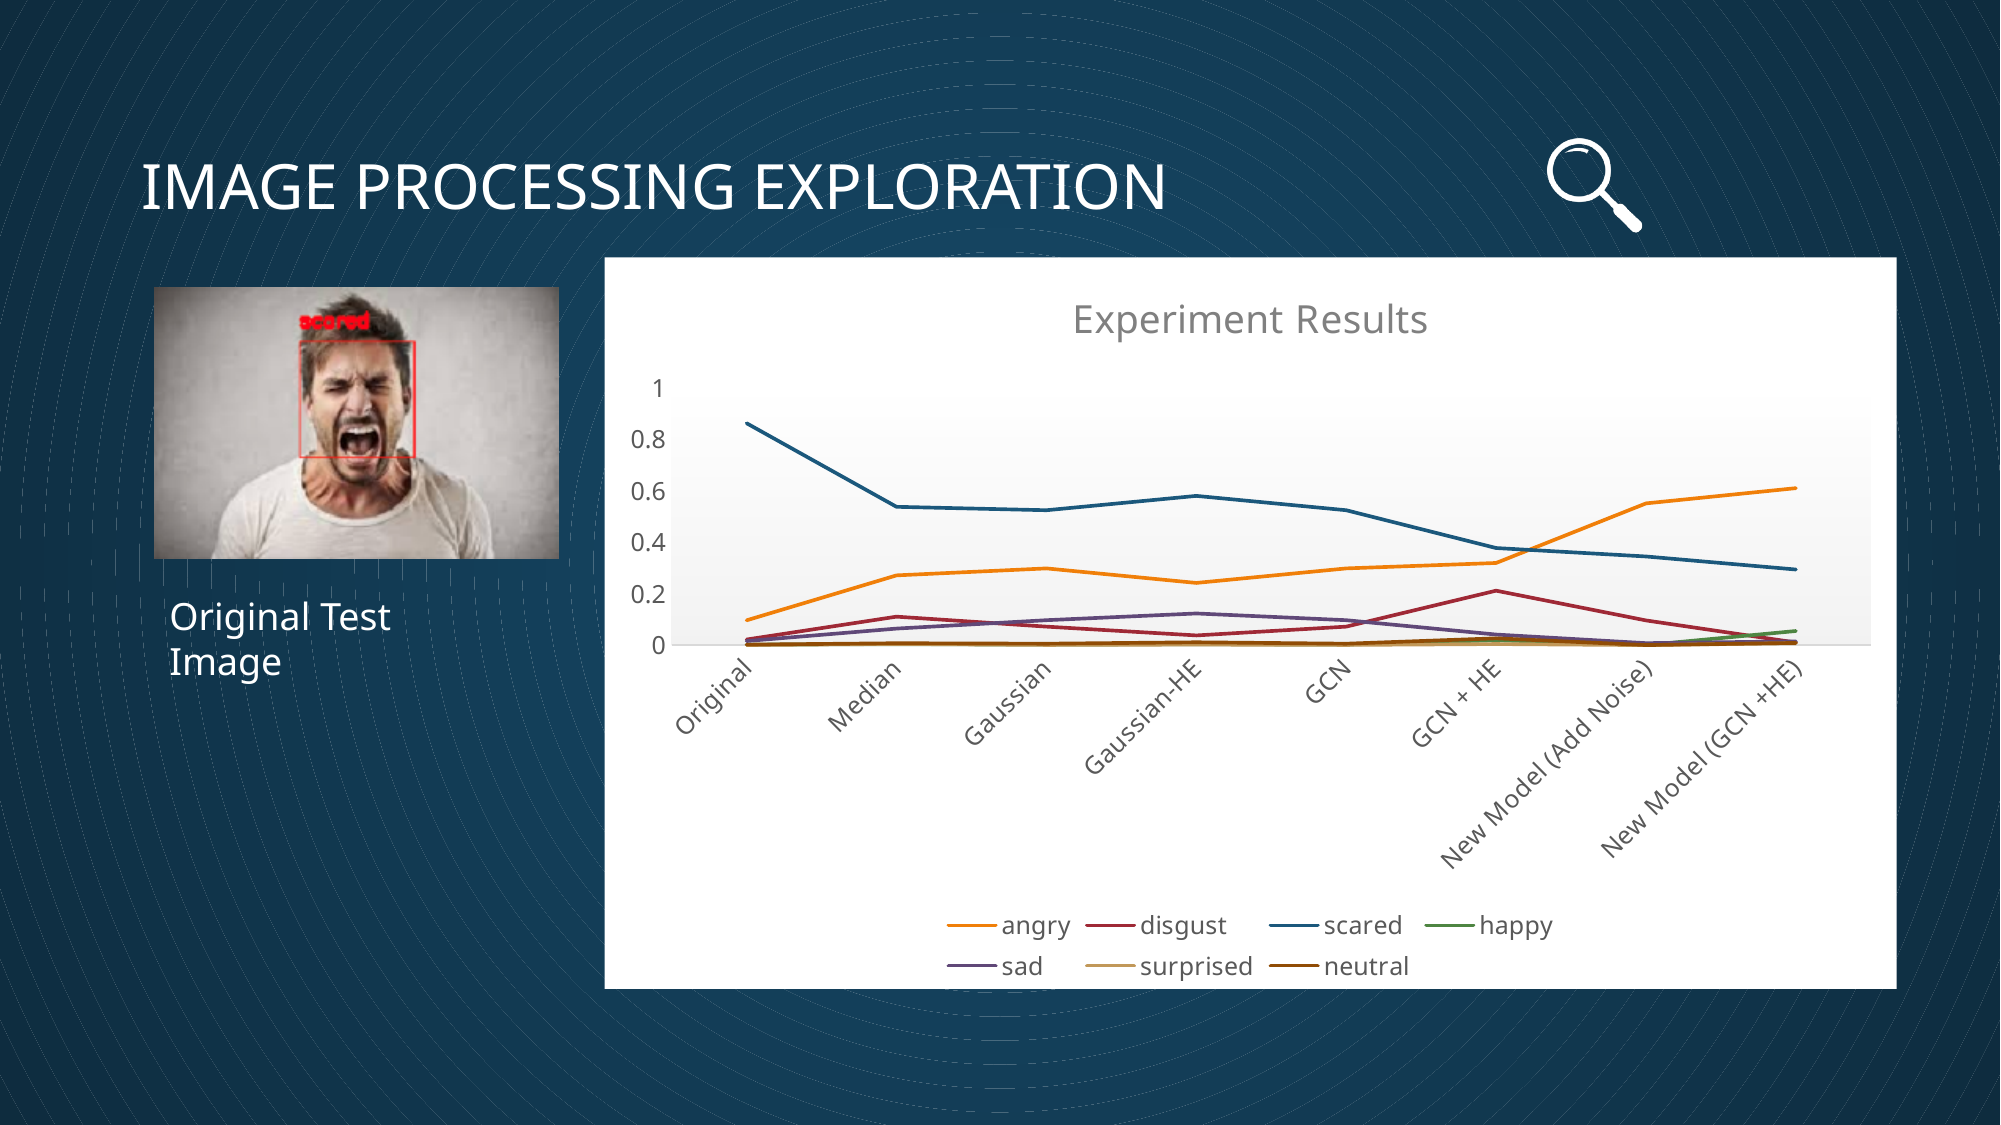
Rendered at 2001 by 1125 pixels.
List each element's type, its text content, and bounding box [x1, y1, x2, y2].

chart [604, 257, 1897, 990]
picture [1545, 135, 1644, 234]
text_box Original Test Image [154, 585, 496, 691]
title Image processing exploration [126, 81, 1643, 288]
picture [154, 287, 560, 559]
